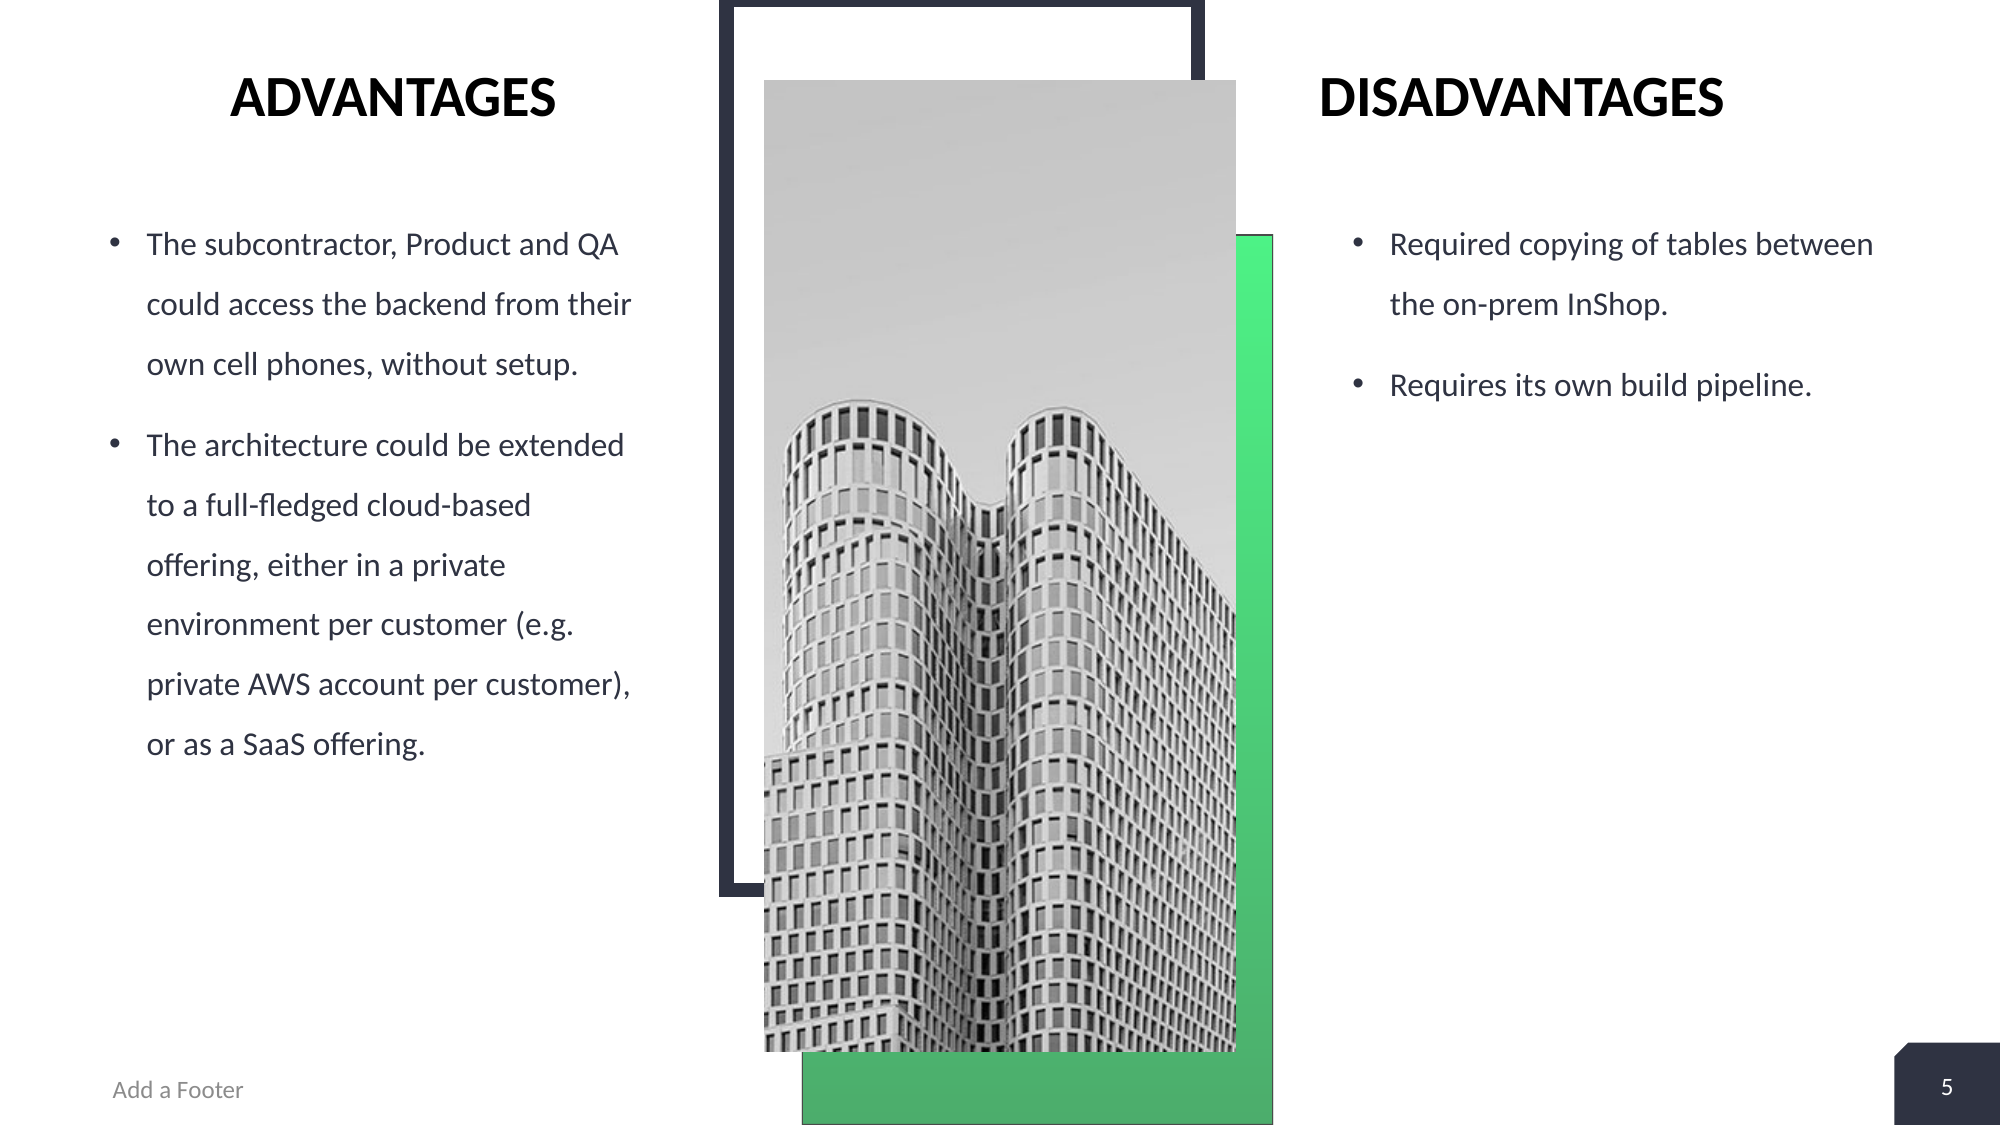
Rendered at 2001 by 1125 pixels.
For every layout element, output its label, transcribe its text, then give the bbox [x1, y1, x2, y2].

list Required copying of tables between the on-prem InShop. Requires its own build pipeline. [1337, 195, 1906, 800]
picture [764, 80, 1236, 1052]
title advantages [97, 0, 690, 195]
slide_number 5 [1894, 1052, 2000, 1119]
text_box Disadvantages [1226, 0, 1819, 195]
footer Add a Footer [97, 1059, 773, 1119]
list The subcontractor, Product and QA could access the backend from their own cell phones, without setup. The architecture could be extended to a full-fledged cloud-based offering, either in a private environment per customer (e.g. private AWS account per customer), or as a SaaS offering. [94, 195, 663, 951]
